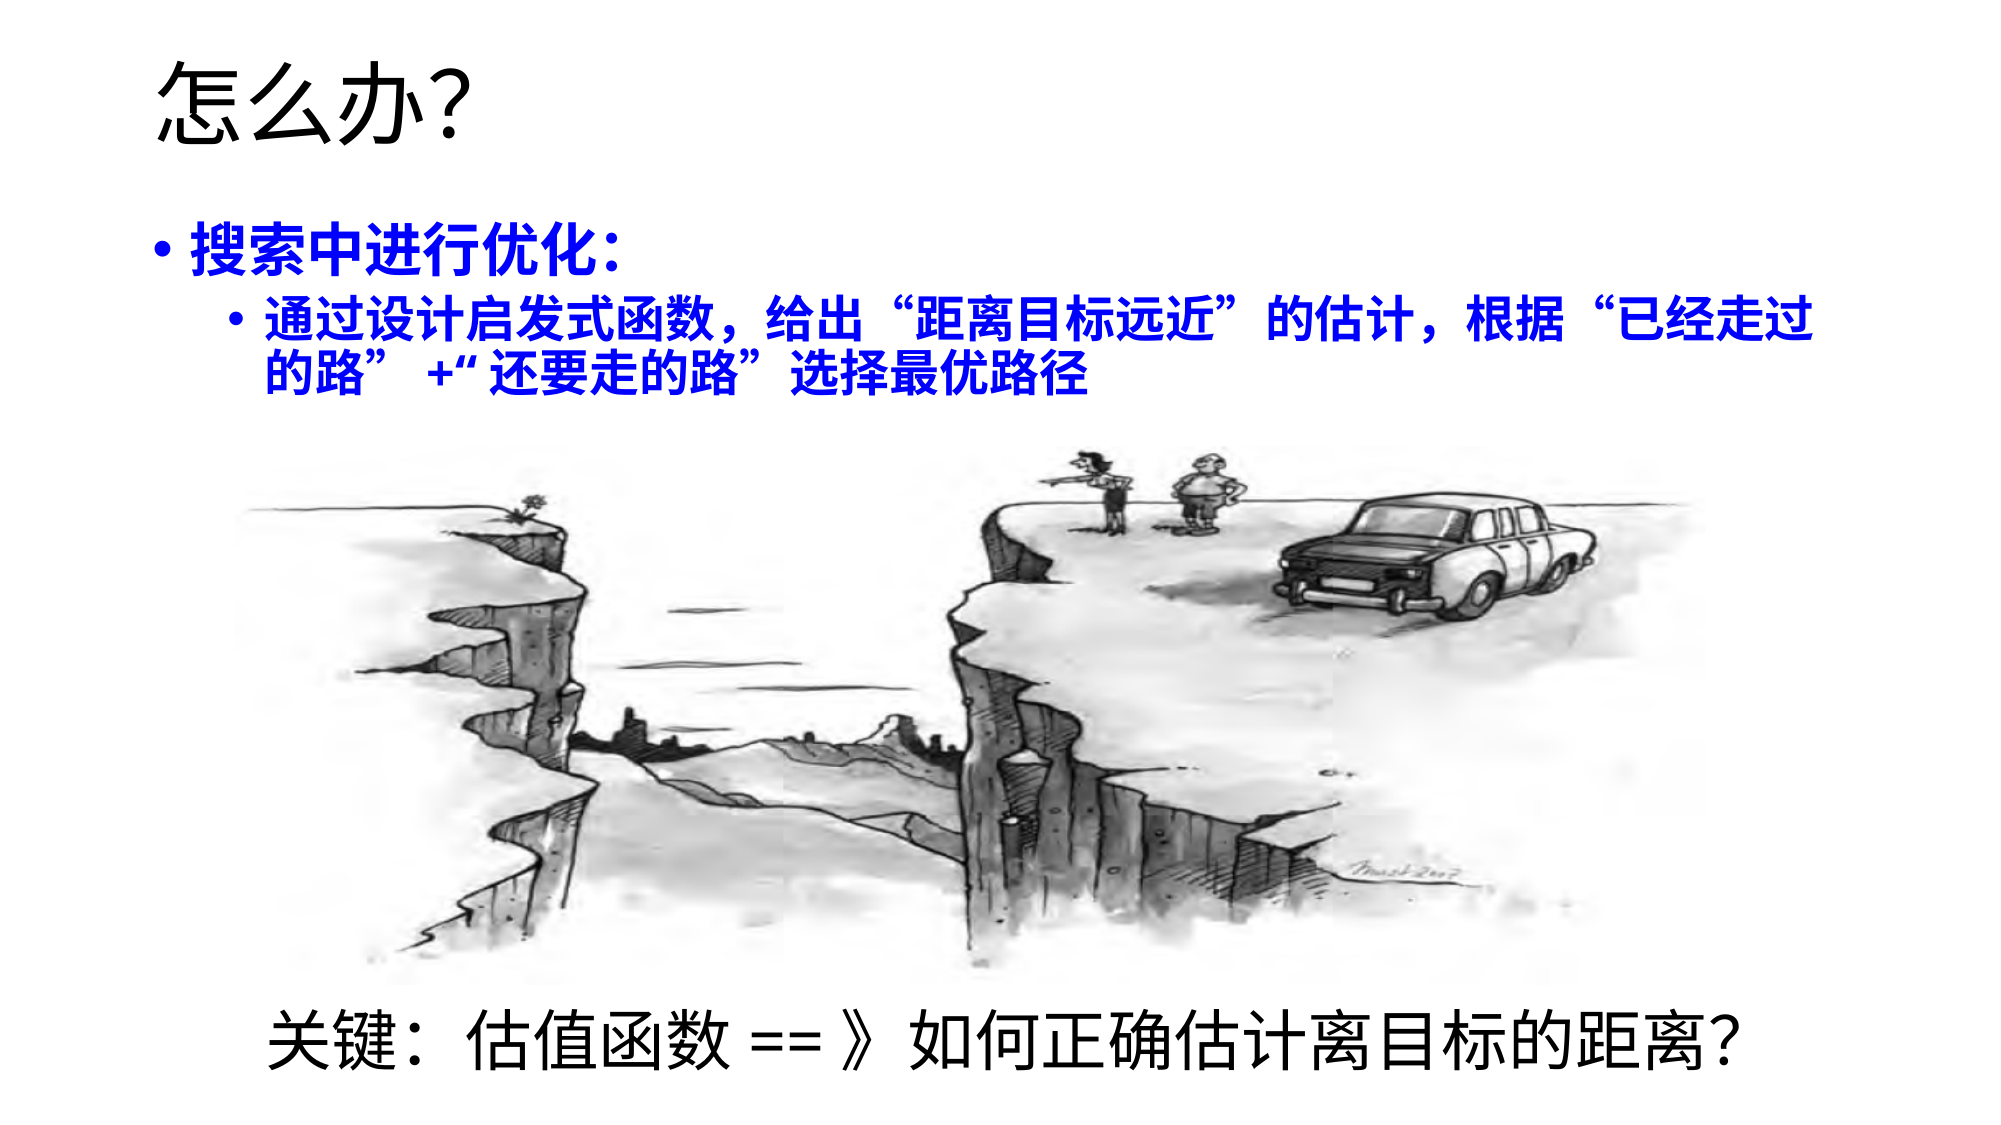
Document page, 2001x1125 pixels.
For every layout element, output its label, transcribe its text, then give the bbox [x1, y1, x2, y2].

picture [221, 430, 1722, 985]
list 搜索中进行优化： 通过设计启发式函数，给出“距离目标远近”的估计，根据“已经走过的路”+“还要走的路”选择最优路径 [137, 213, 1863, 866]
text_box 关键：估值函数==》如何正确估计离目标的距离？ [250, 972, 1753, 1116]
title 怎么办？ [137, 0, 1863, 213]
